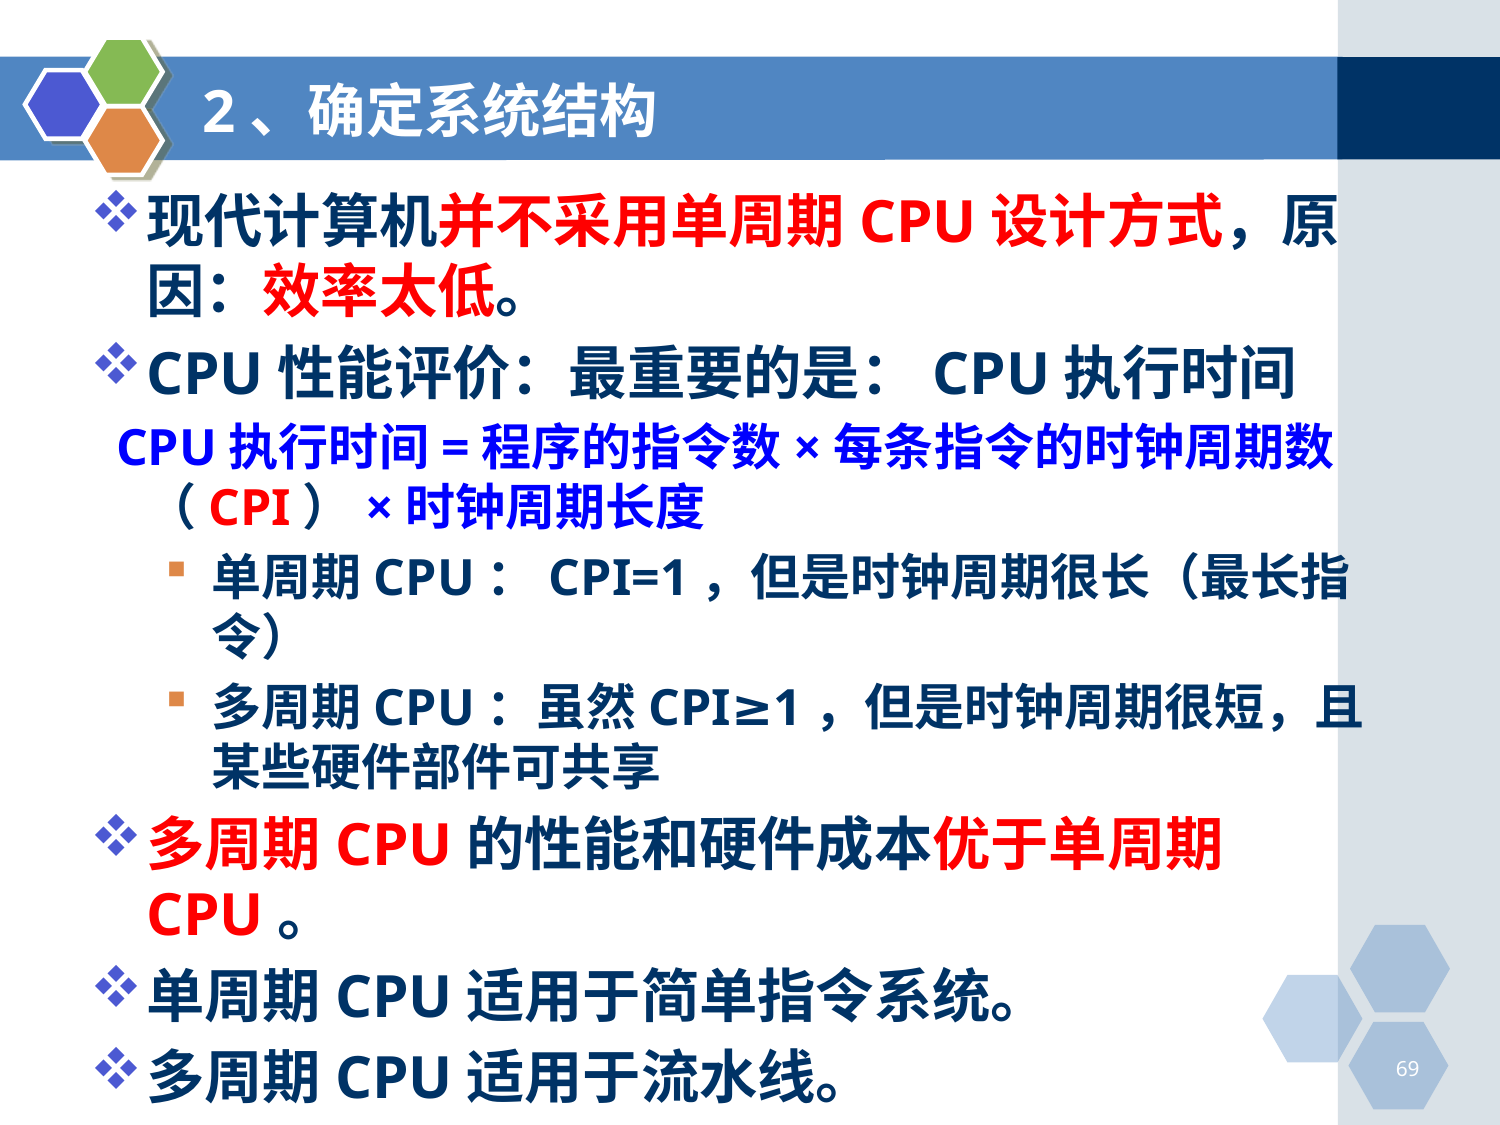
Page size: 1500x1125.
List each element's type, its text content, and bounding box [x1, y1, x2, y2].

slide_number 69 [1359, 1047, 1435, 1086]
list 现代计算机并不采用单周期CPU设计方式，原因：效率太低。 CPU性能评价：最重要的是：CPU执行时间 CPU执行时间=程序的指令数×每条指令的时钟周期数（CPI）×时钟周期长度 单周期CPU：CPI=1，但是时钟周期很长（最长指令） 多周期CPU：虽然CPI≥1，但是时钟周期很短，且某些硬件部件可共享 多周期CPU的性能和硬件成本优于单周期CPU。 单周期CPU适用于简单指令系统。 多周期CPU适用于流水线。 [75, 176, 1425, 1047]
title 2、确定系统结构 [187, 62, 1288, 155]
